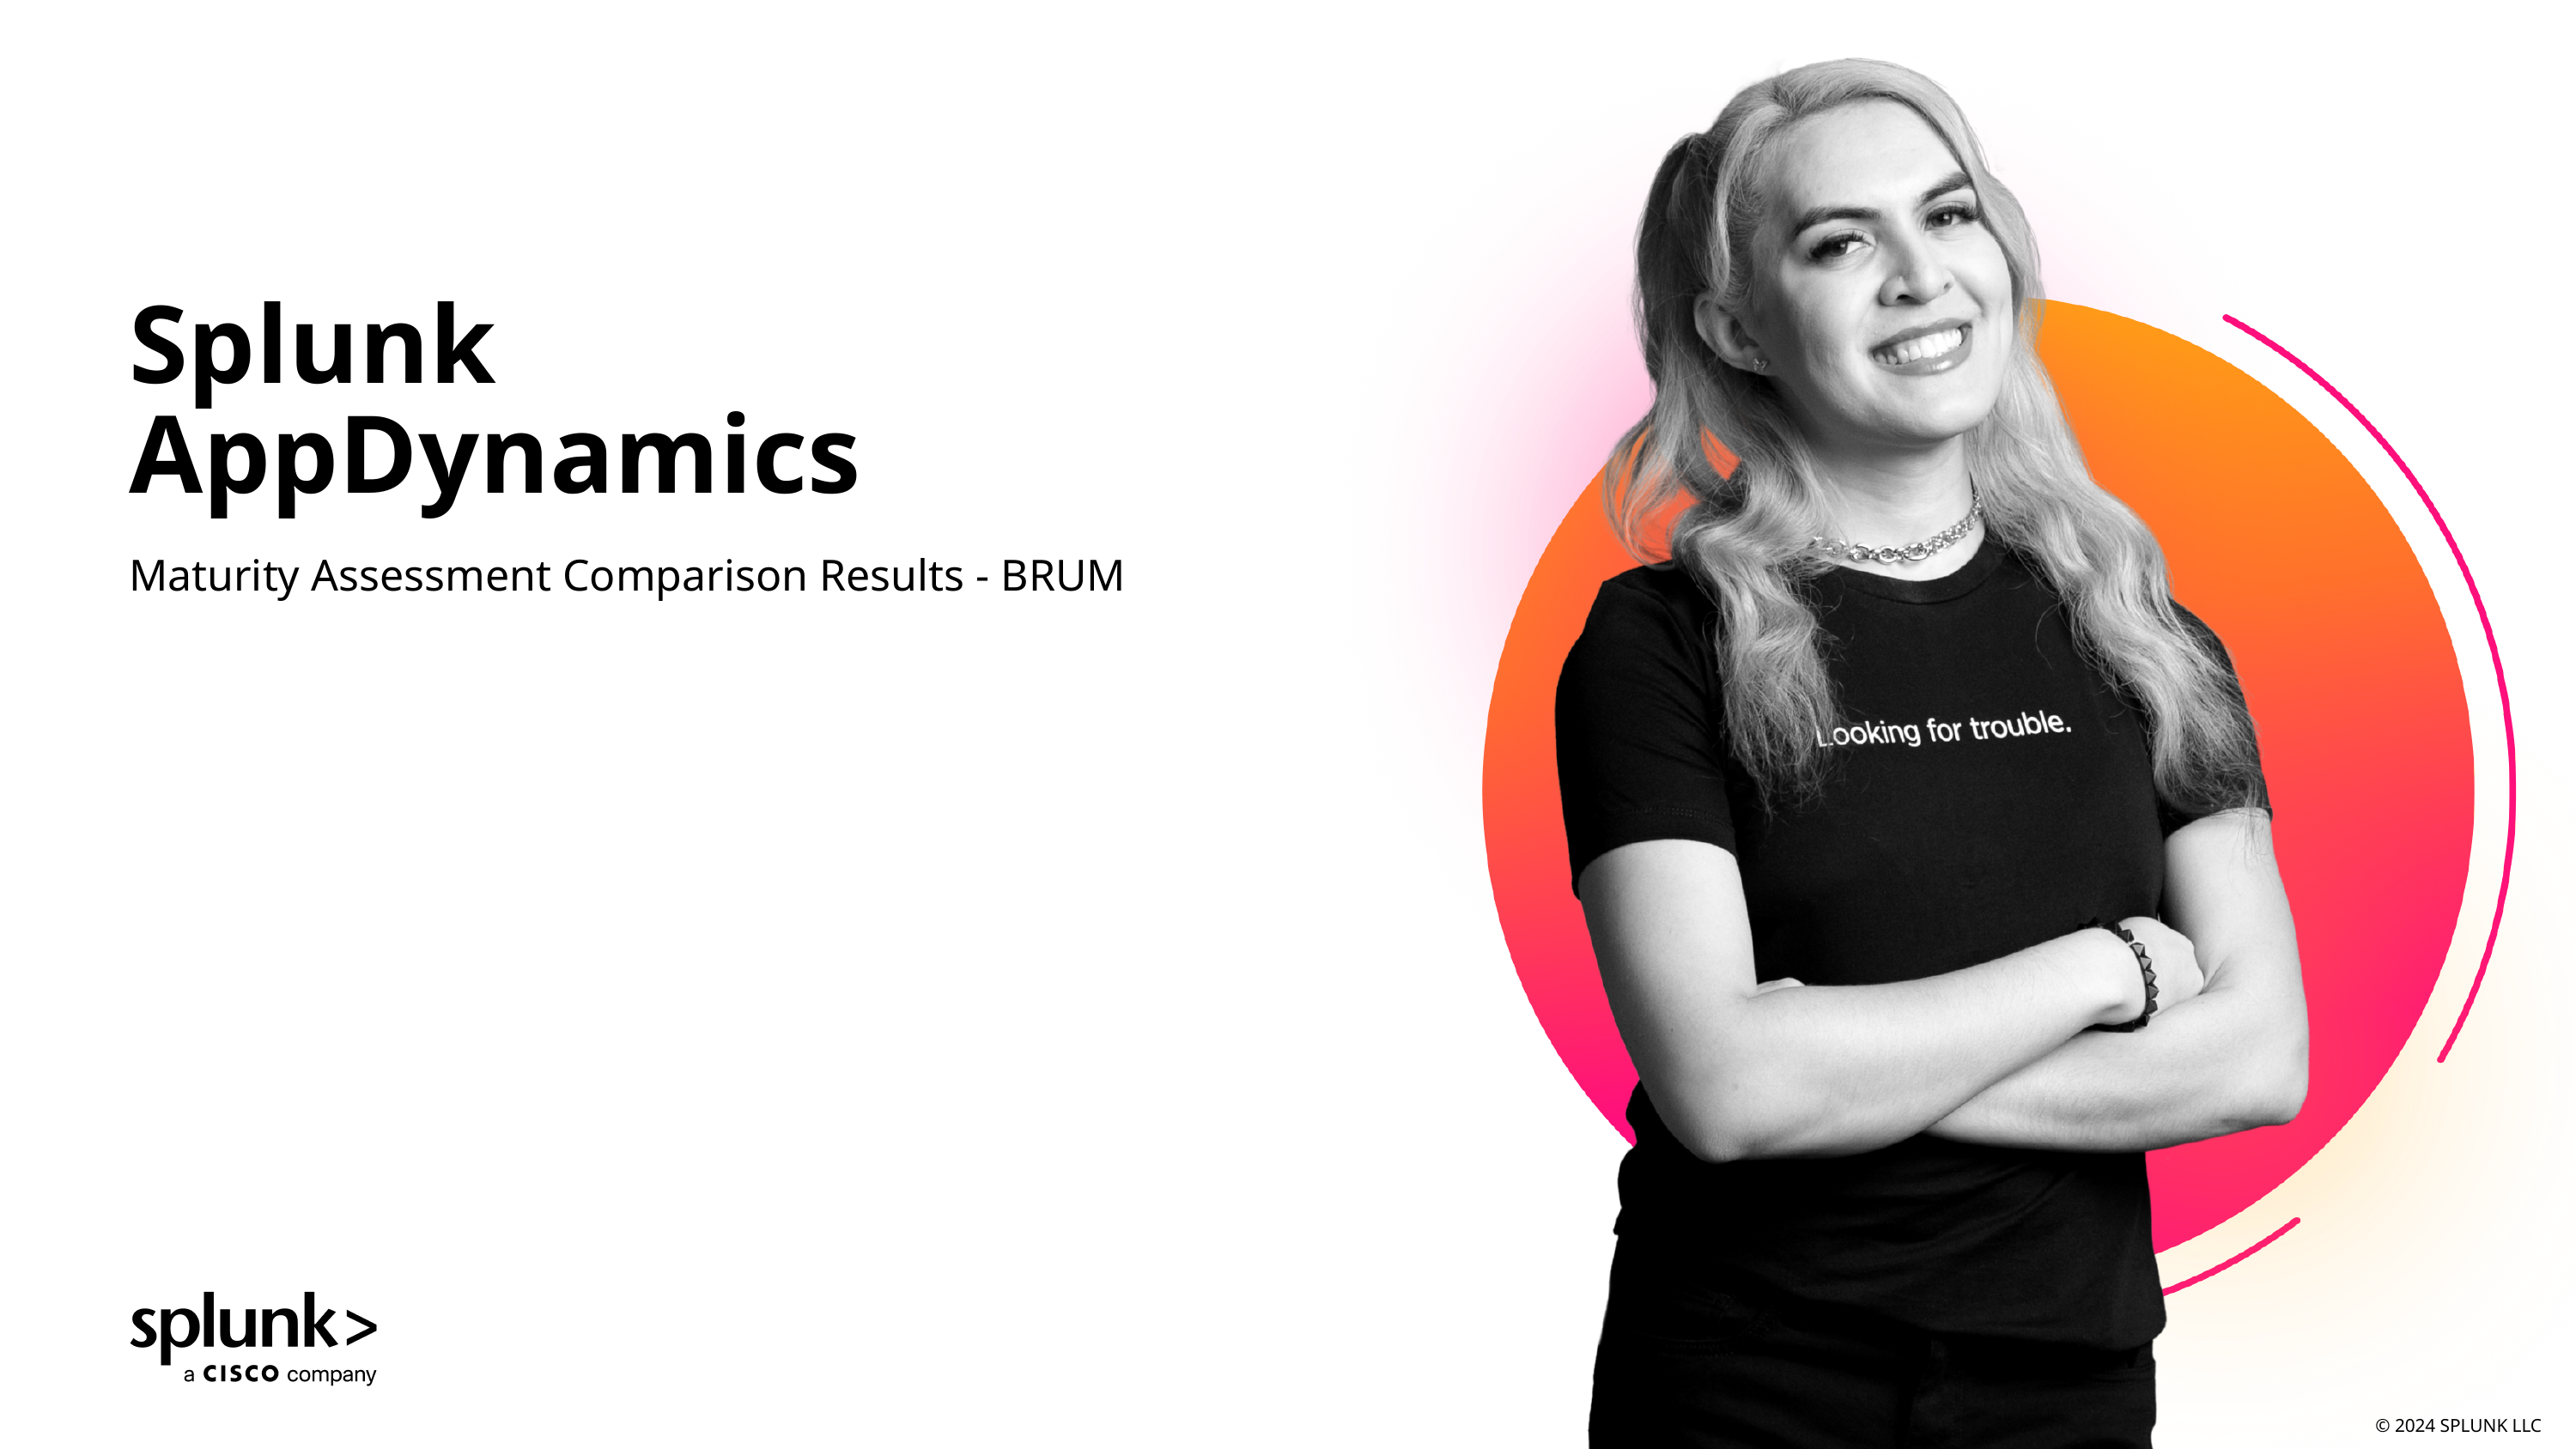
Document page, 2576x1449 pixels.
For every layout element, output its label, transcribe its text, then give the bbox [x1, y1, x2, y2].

subtitle Maturity Assessment Comparison Results - BRUM [129, 541, 1249, 1381]
title Splunk AppDynamics [129, 129, 1119, 515]
picture [100, 1256, 406, 1422]
picture [1287, 0, 2576, 1449]
